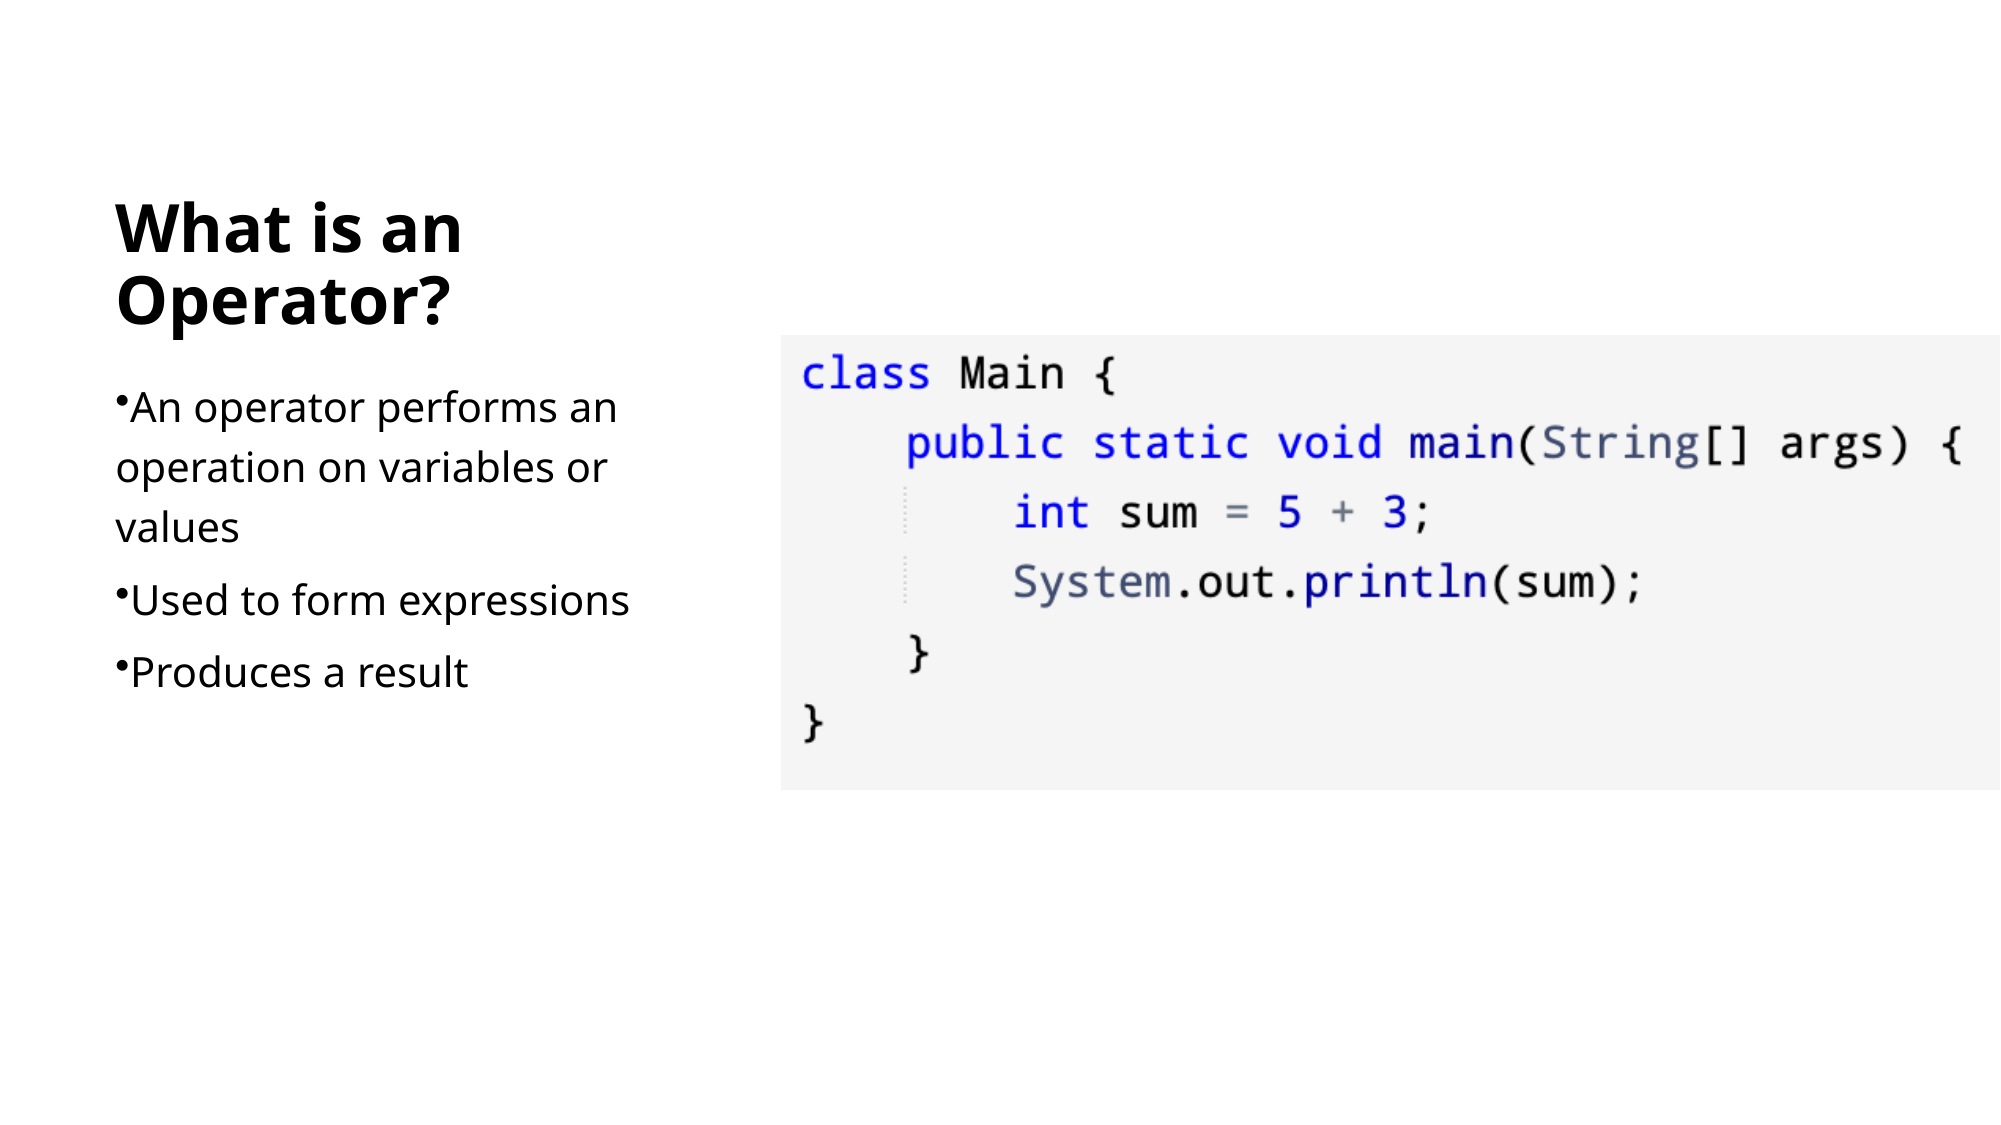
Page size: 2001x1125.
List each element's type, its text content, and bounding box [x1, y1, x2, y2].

picture [781, 335, 2000, 790]
list An operator performs an operation on variables or values Used to form expressions Produces a result [100, 363, 659, 1035]
title What is an Operator? [100, 95, 659, 347]
